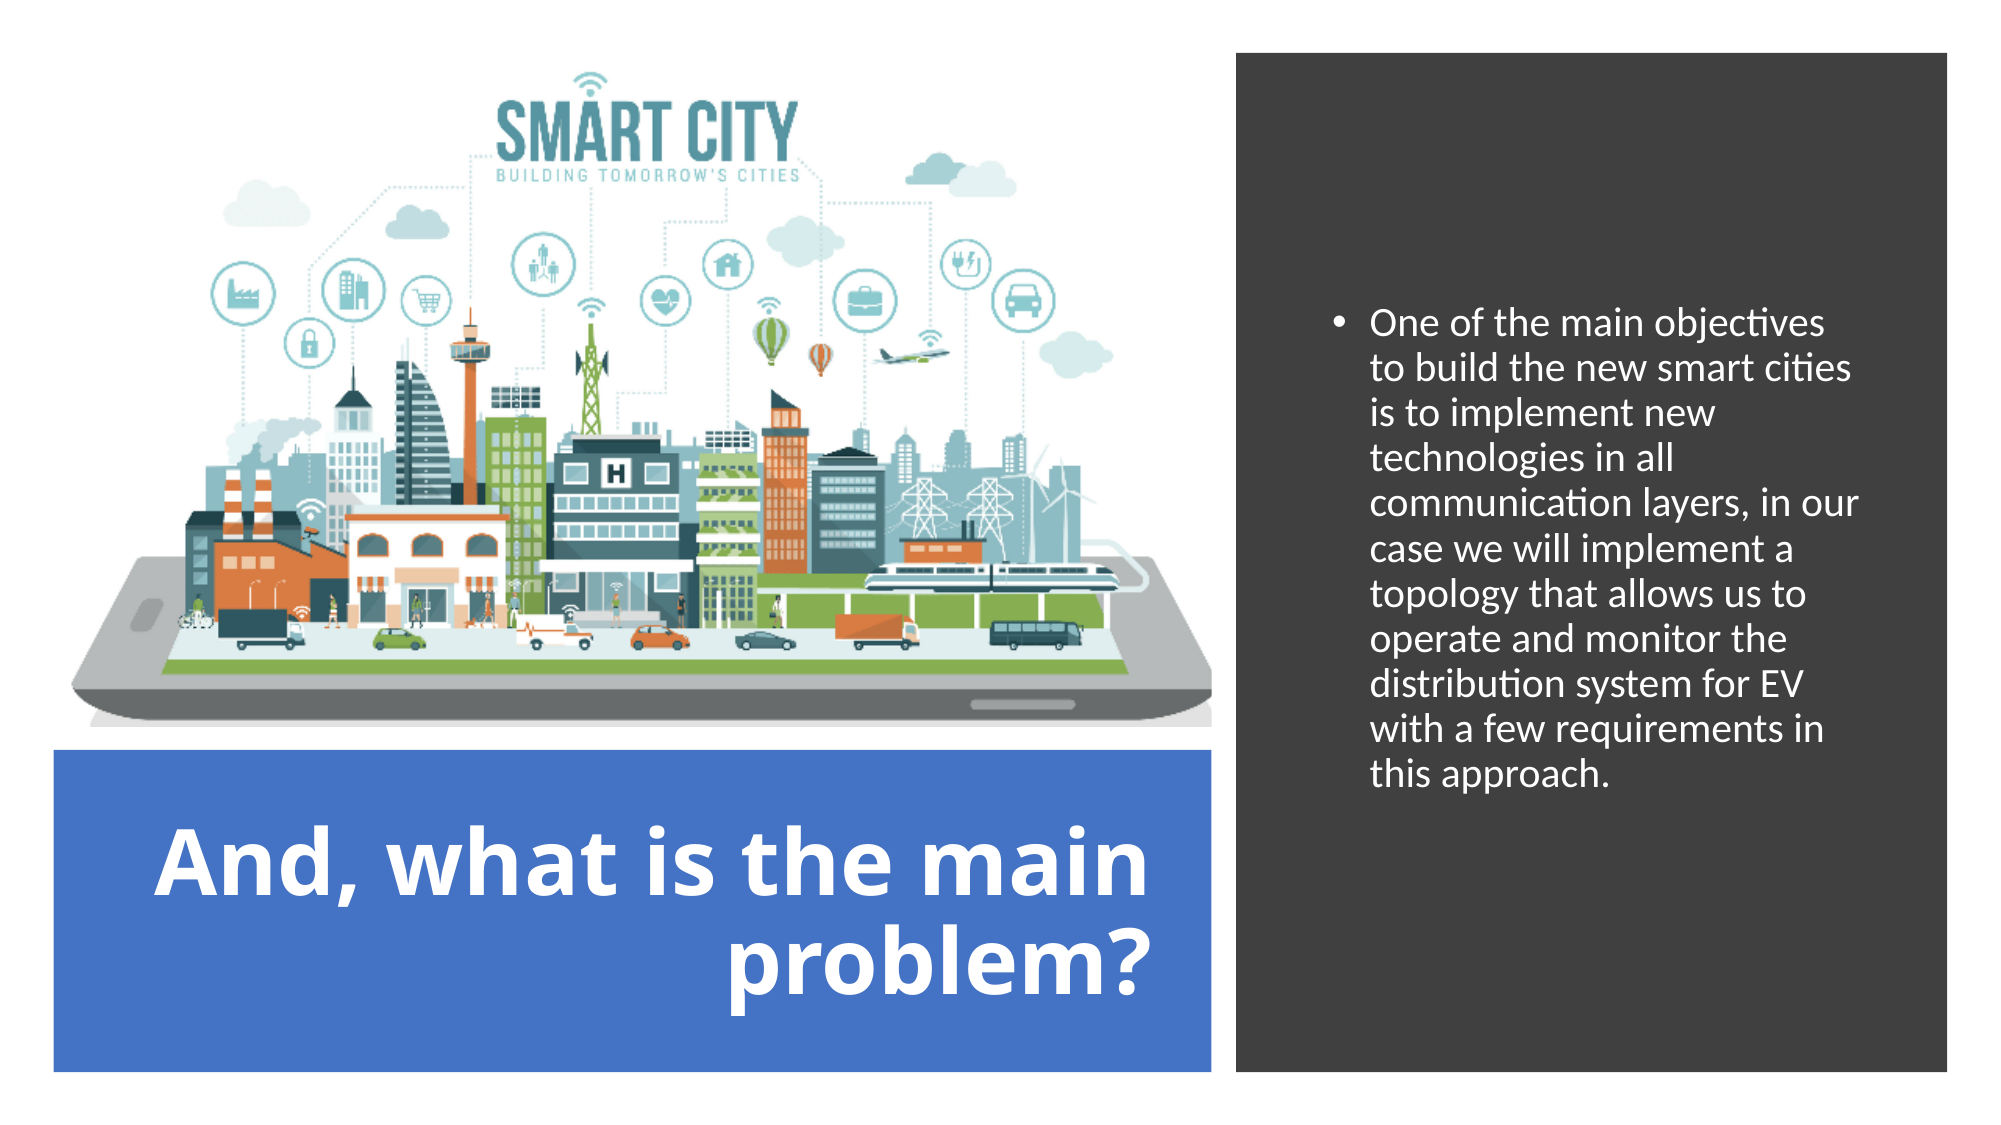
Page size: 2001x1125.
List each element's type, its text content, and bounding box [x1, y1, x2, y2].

list One of the main objectives to build the new smart cities is to implement new technologies in all communication layers, in our case we will implement a topology that allows us to operate and monitor the distribution system for EV with a few requirements in this approach. [1317, 150, 1879, 947]
text_box [53, 749, 1212, 1073]
title And, what is the main problem? [85, 782, 1168, 1049]
picture [53, 52, 1212, 727]
text_box [1235, 52, 1948, 1073]
